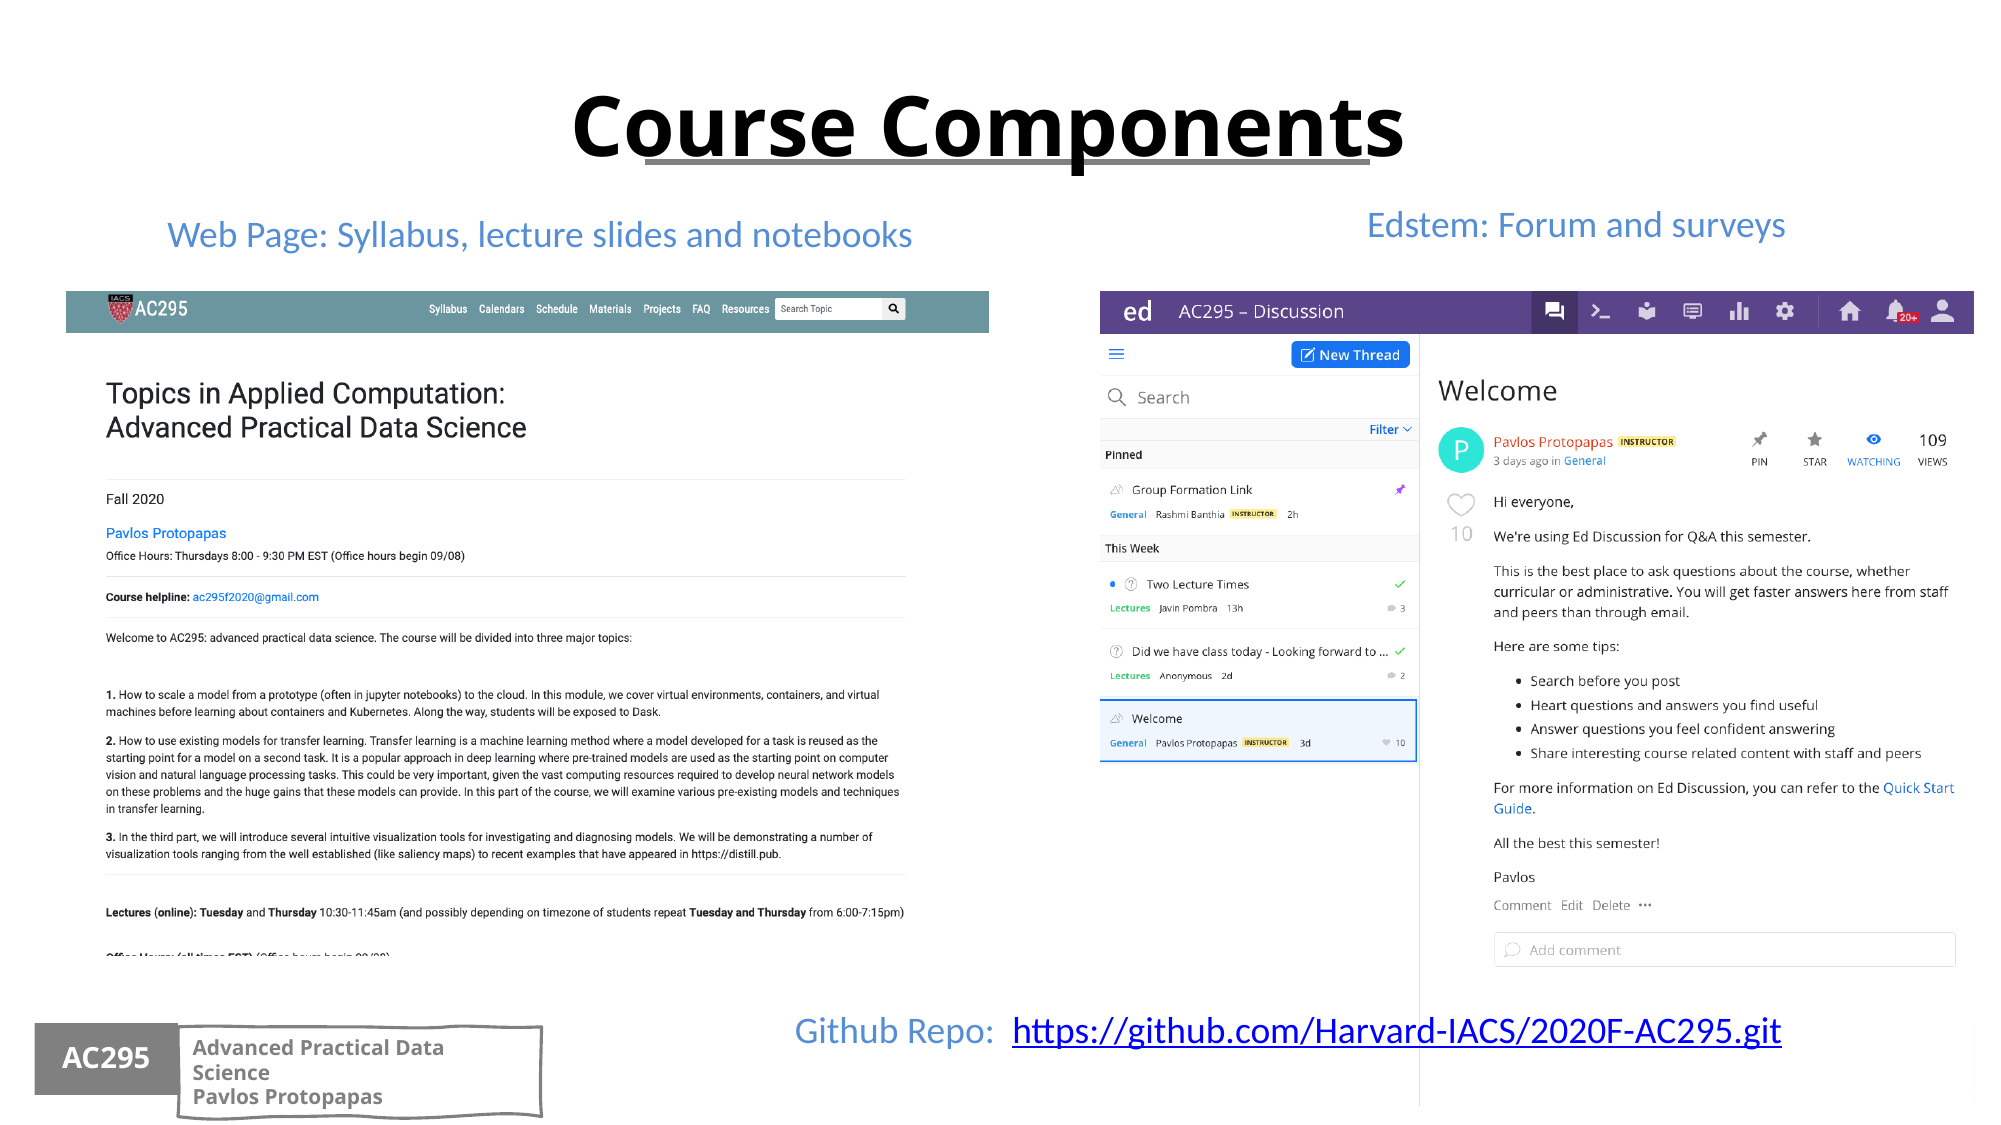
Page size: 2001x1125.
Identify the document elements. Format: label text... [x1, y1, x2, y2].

picture [1100, 291, 1977, 1107]
text_box Edstem: Forum and surveys [1352, 192, 1802, 253]
text_box Web Page: Syllabus, lecture slides and notebooks [152, 202, 929, 263]
picture [65, 291, 989, 956]
text_box Github Repo: https://github.com/Harvard-IACS/2020F-AC295.git [780, 998, 1095, 1104]
list Course Components [139, 65, 1839, 461]
